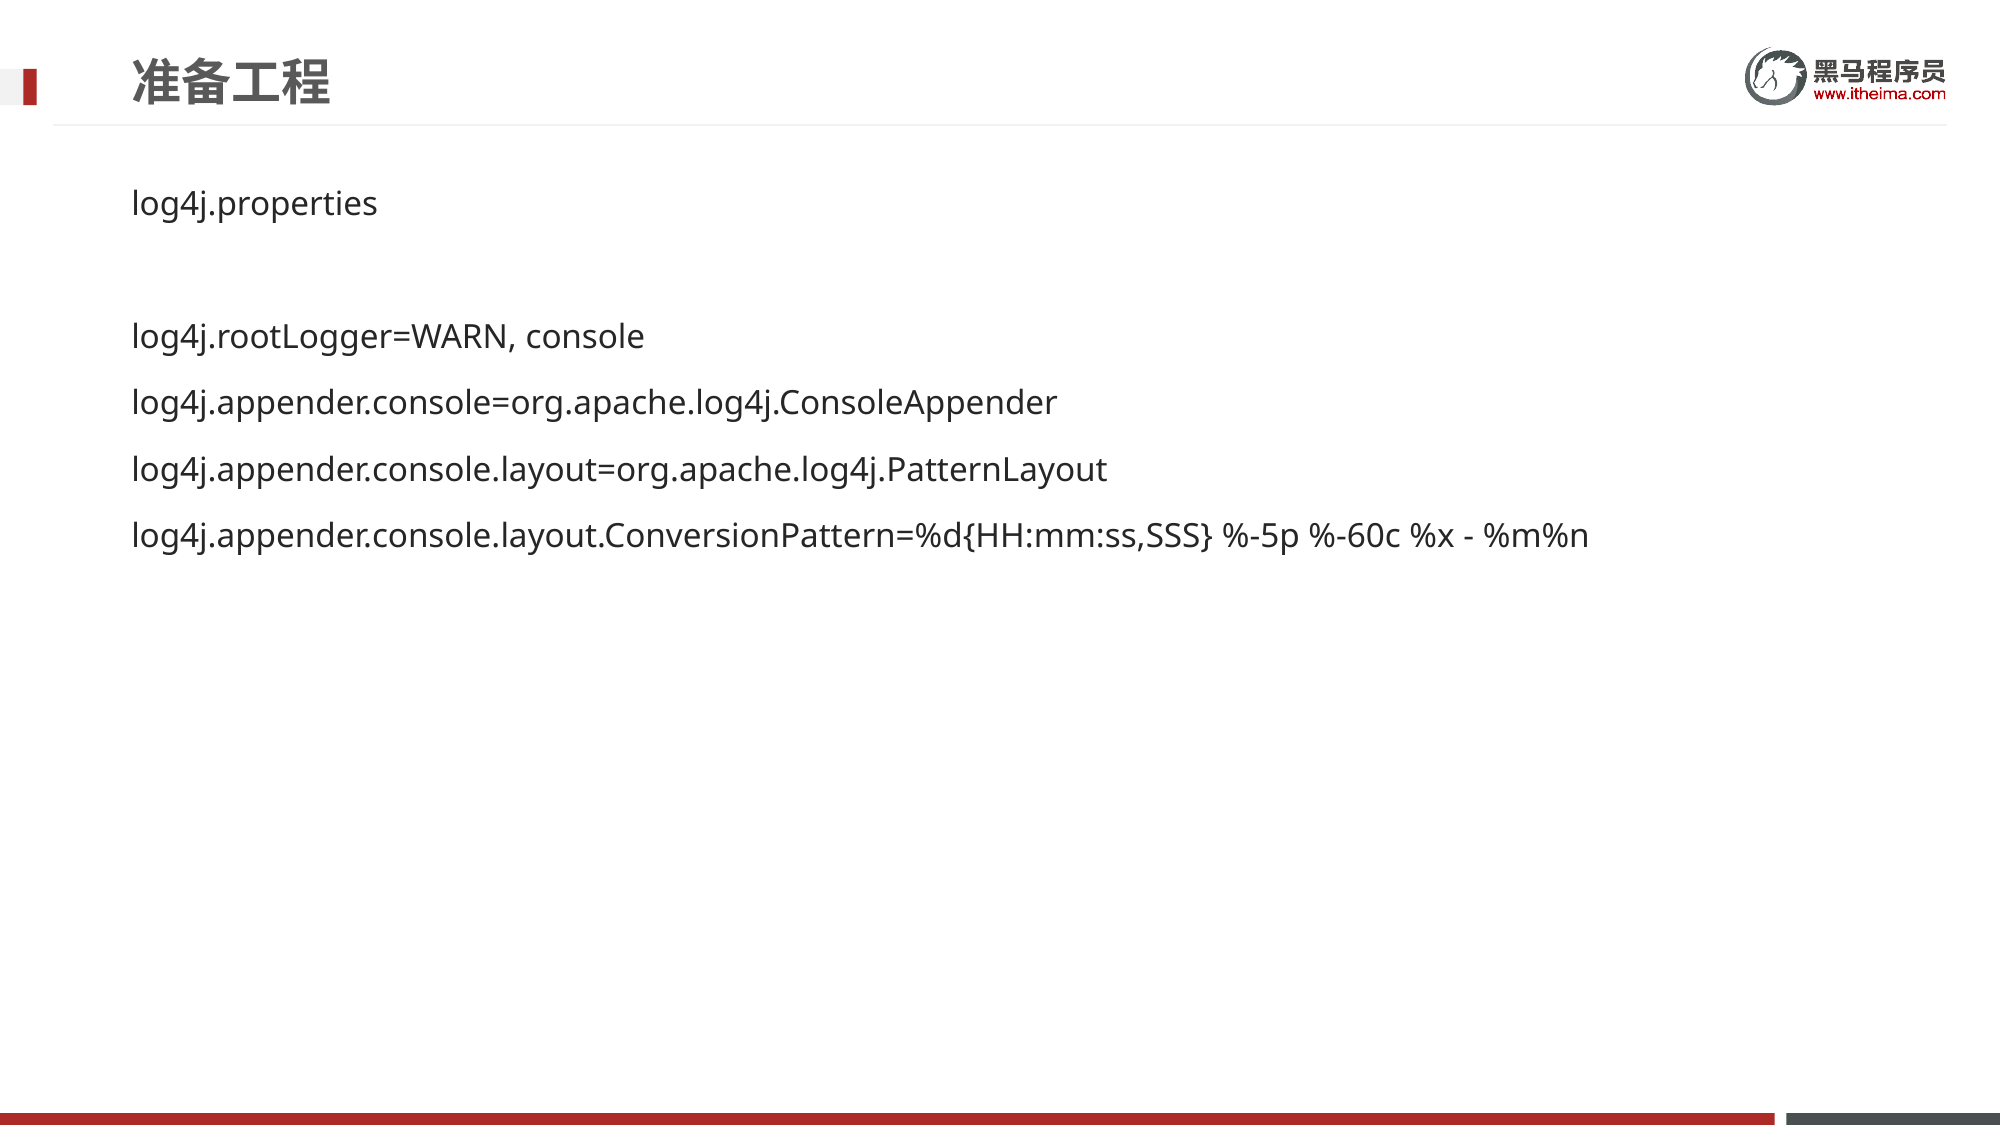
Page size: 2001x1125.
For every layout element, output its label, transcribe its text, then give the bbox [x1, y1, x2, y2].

list log4j.properties log4j.rootLogger=WARN, console log4j.appender.console=org.apache.log4j.ConsoleAppender log4j.appender.console.layout=org.apache.log4j.PatternLayout log4j.appender.console.layout.ConversionPattern=%d{HH:mm:ss,SSS} %-5p %-60c %x - %m%n [116, 154, 1872, 964]
picture [1744, 46, 1946, 106]
title 准备工程 [116, 38, 1556, 124]
